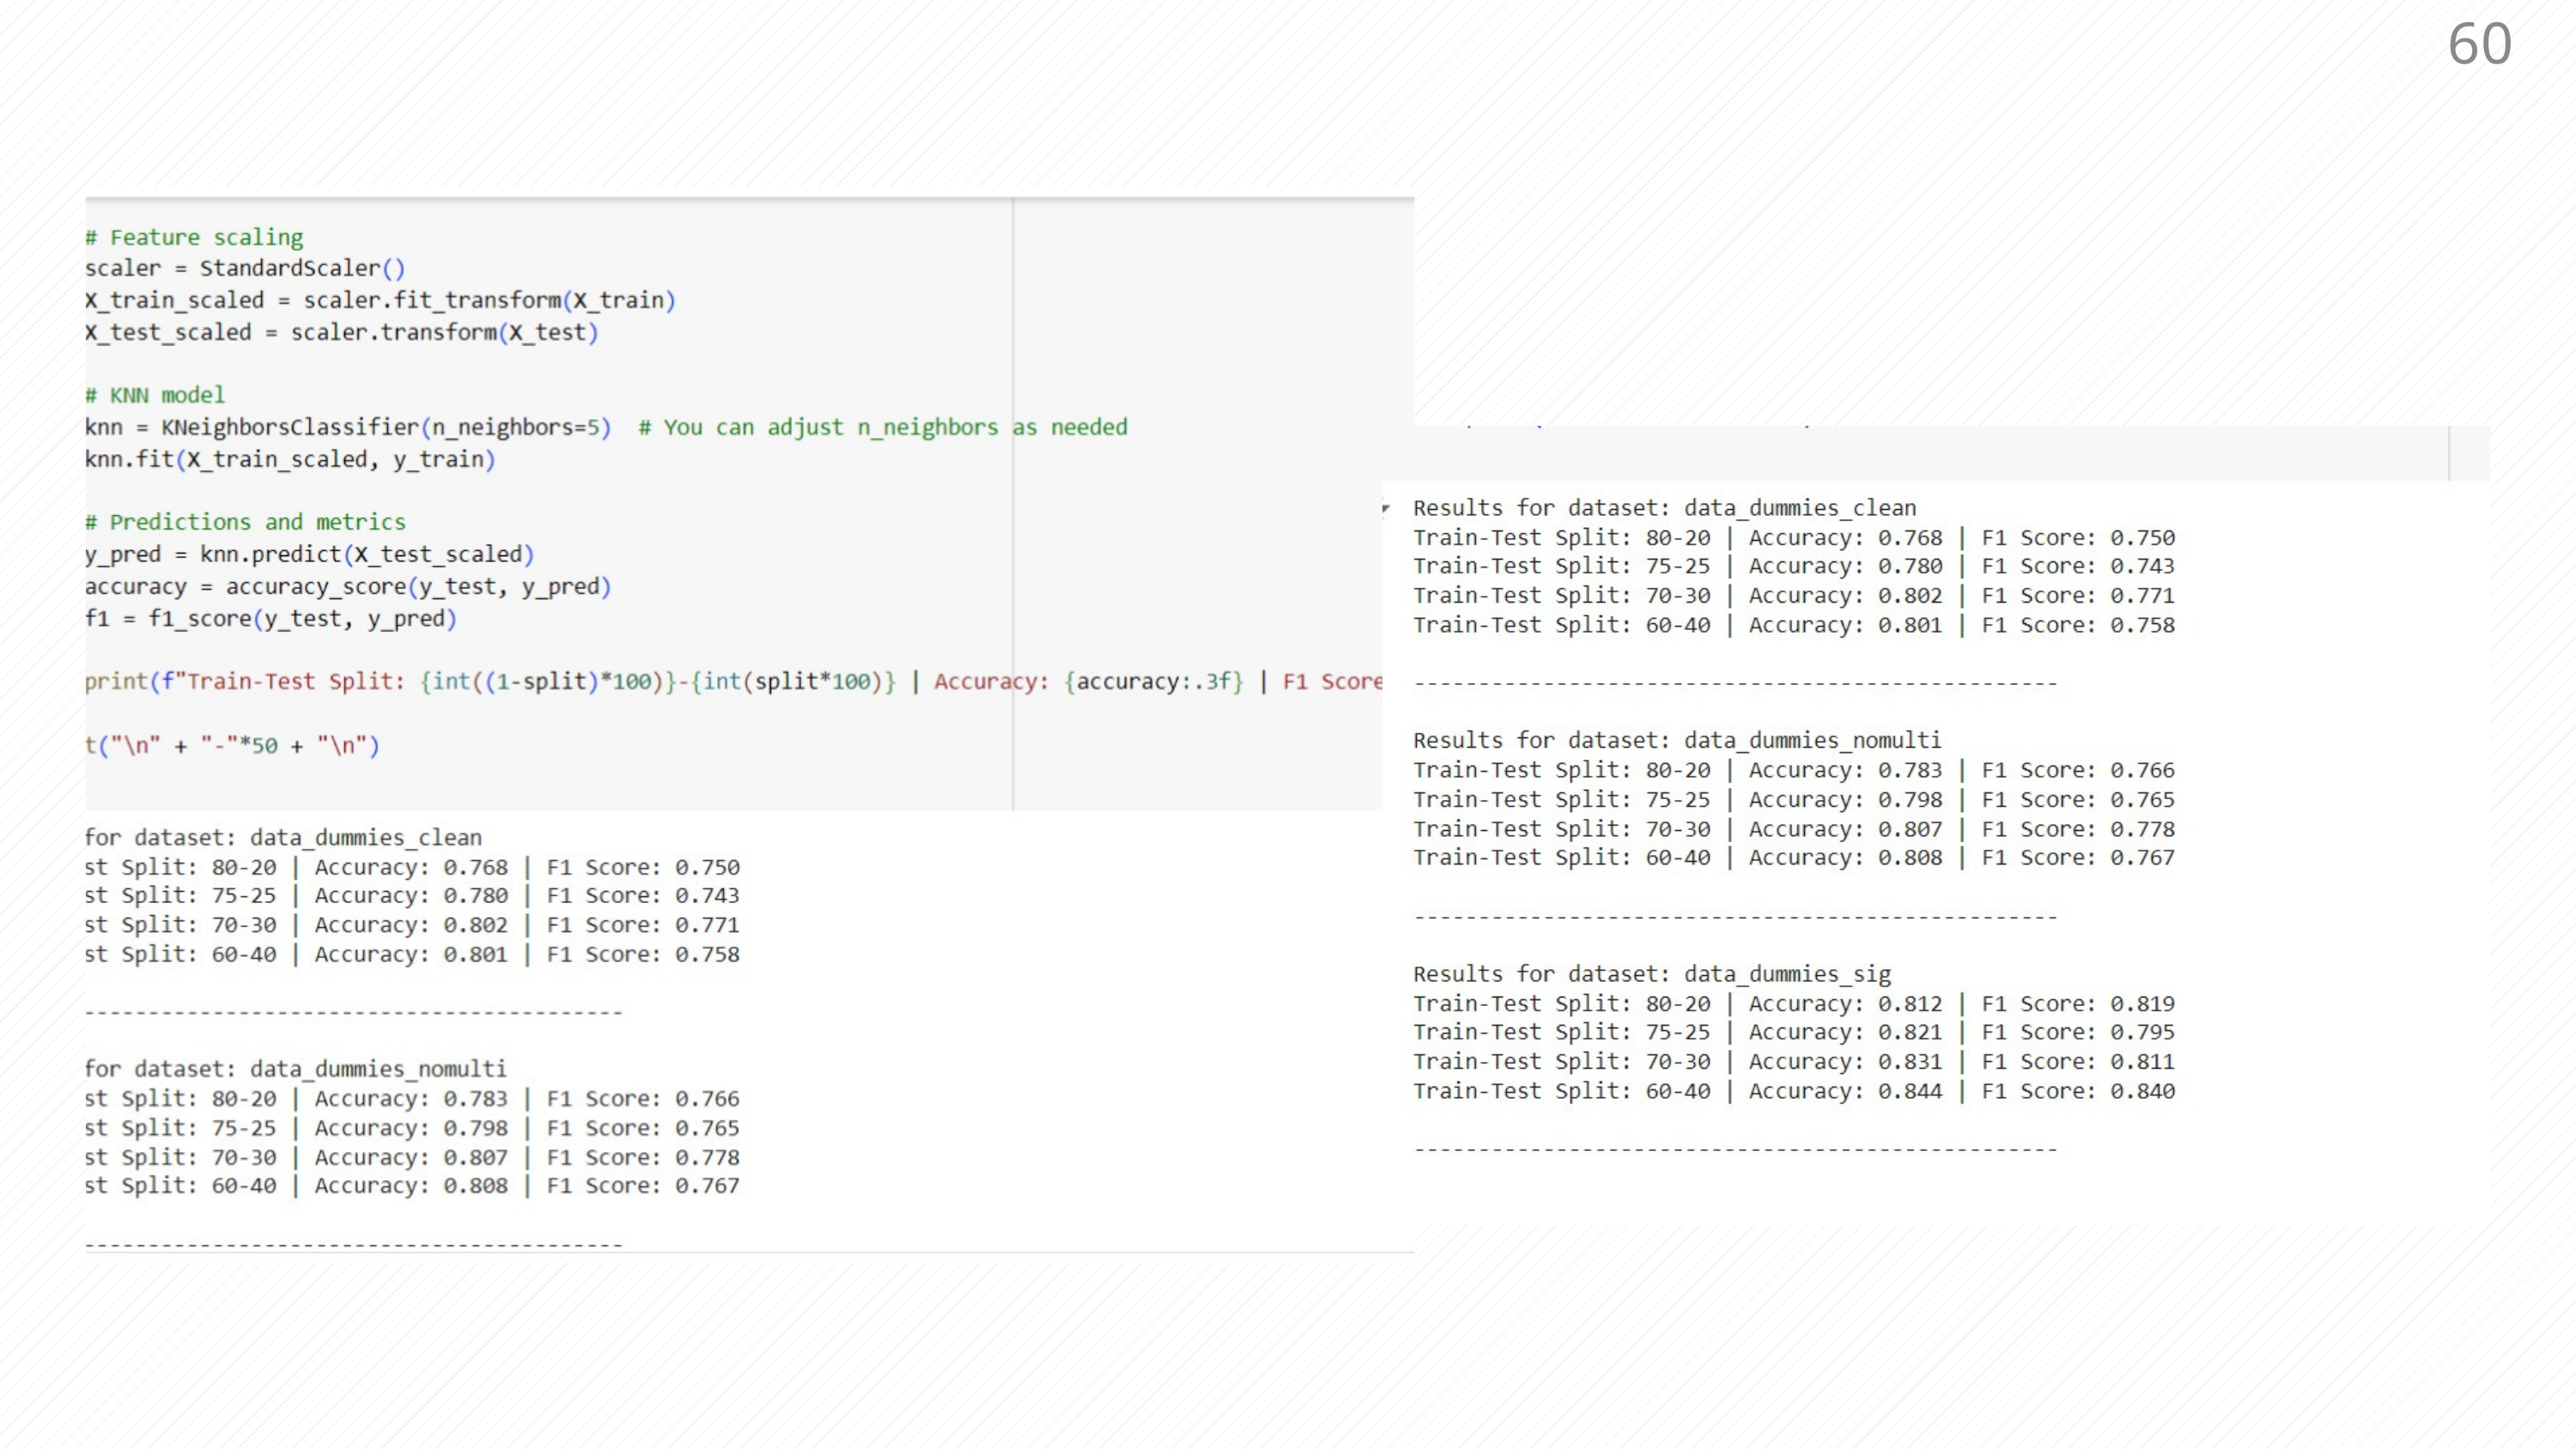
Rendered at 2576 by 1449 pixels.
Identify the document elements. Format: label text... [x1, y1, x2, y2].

text_box [85, 186, 1415, 1263]
text_box 60 [2196, 6, 2514, 76]
text_box [1382, 426, 2490, 1225]
